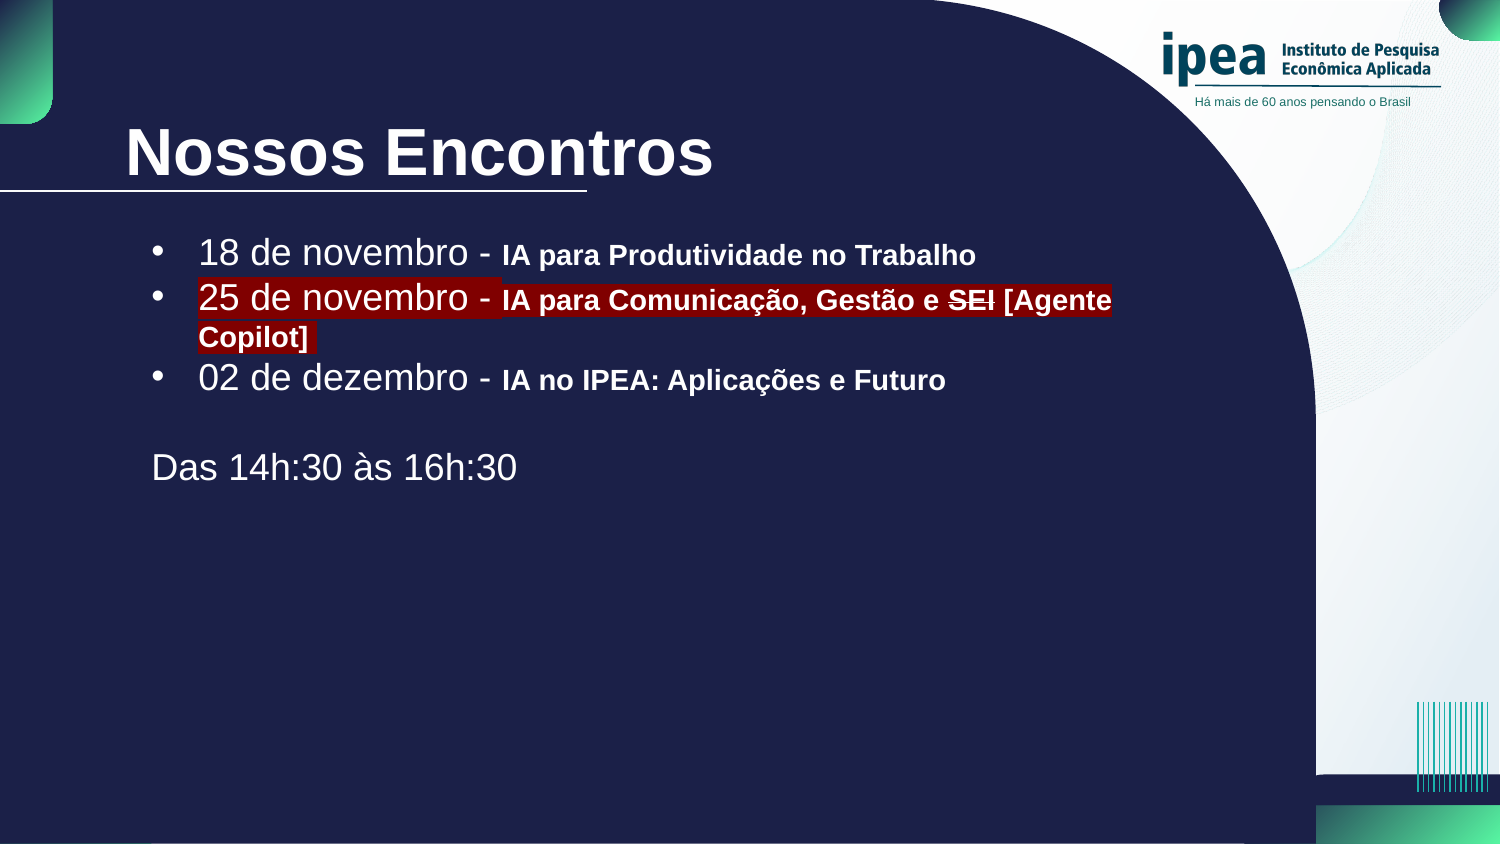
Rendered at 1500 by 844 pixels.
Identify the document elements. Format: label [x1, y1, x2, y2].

picture [0, 0, 1500, 844]
text_box [1159, 25, 1443, 93]
text_box [1417, 701, 1488, 793]
